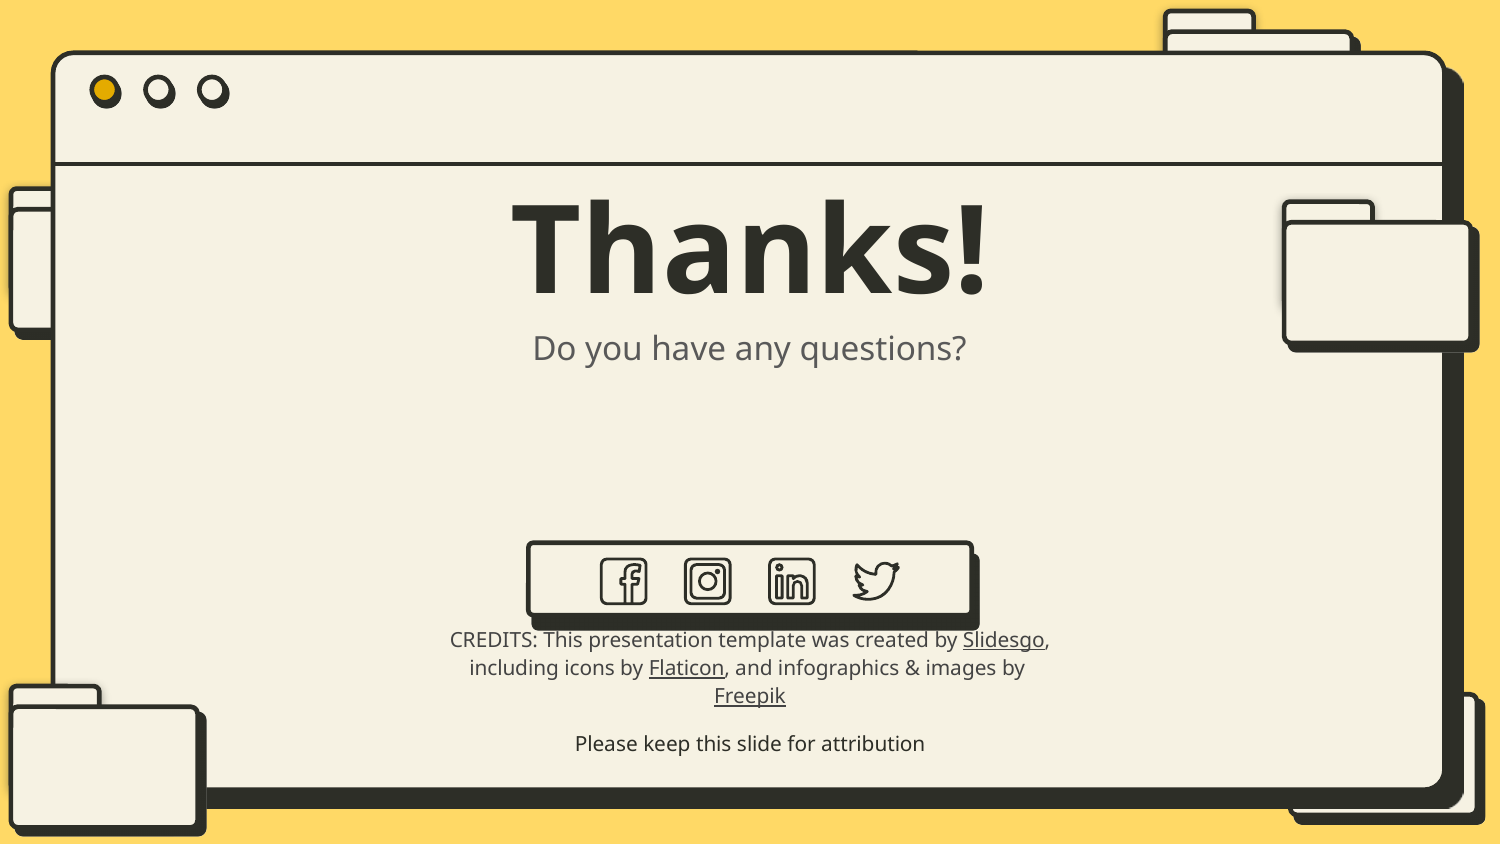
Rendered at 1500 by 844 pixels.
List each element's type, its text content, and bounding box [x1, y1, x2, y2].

text_box [599, 557, 648, 606]
title Thanks! [434, 193, 1066, 333]
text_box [767, 557, 816, 606]
text_box [852, 561, 900, 601]
subtitle Do you have any questions? [468, 333, 1032, 546]
text_box Please keep this slide for attribution [503, 715, 997, 771]
text_box [528, 542, 972, 616]
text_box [683, 557, 732, 606]
